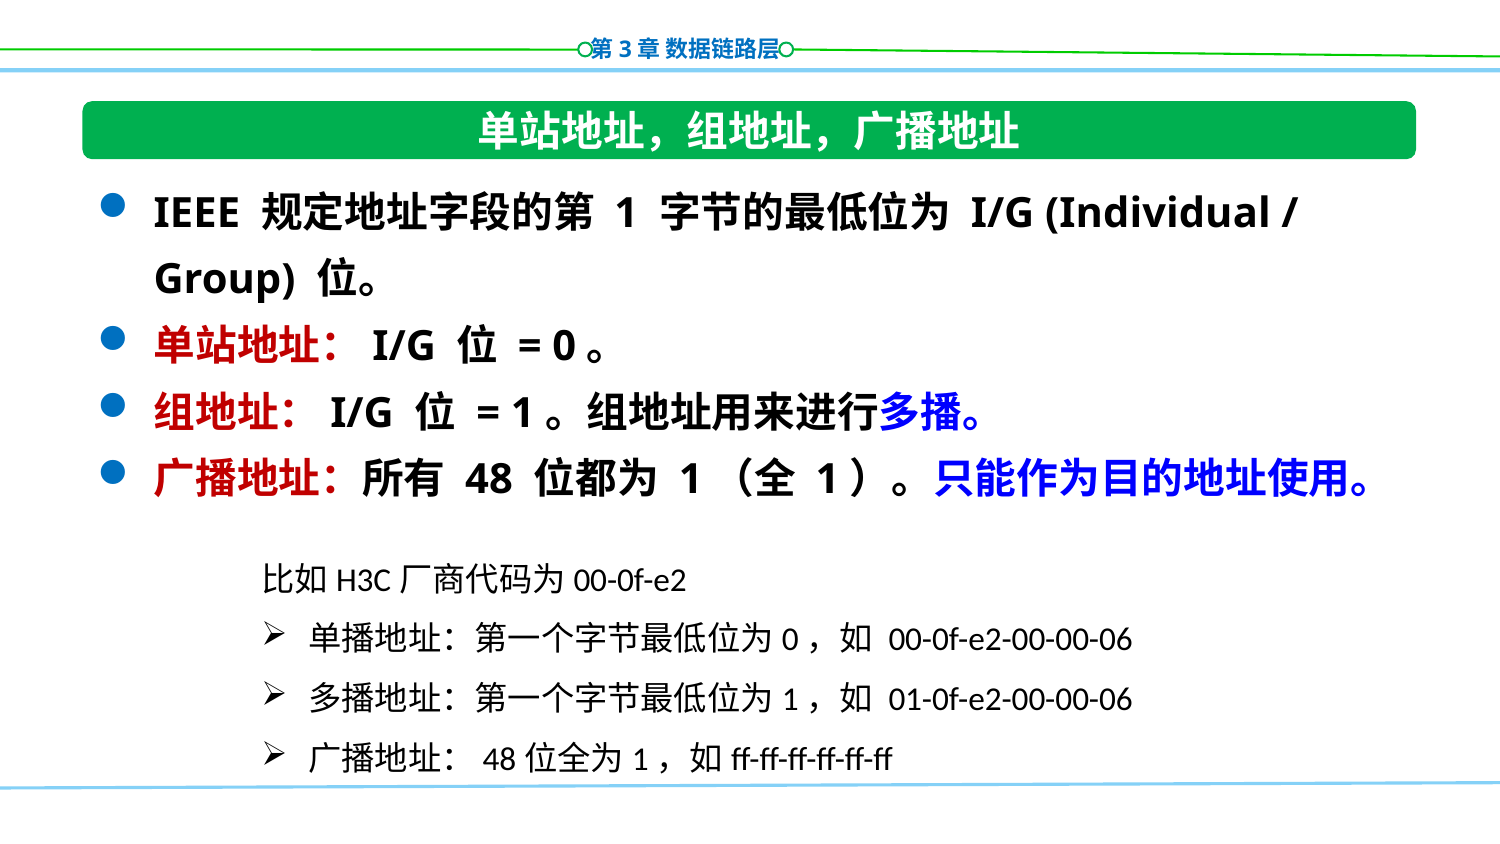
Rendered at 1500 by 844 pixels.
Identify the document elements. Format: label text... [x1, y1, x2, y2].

text_box IEEE 规定地址字段的第 1 字节的最低位为 I/G (Individual / Group) 位。 单站地址：I/G 位 = 0。 组地址：I/G 位 = 1。组地址用来进行多播。 广播地址：所有 48 位都为 1（全 1）。只能作为目的地址使用。 [82, 161, 1435, 510]
text_box [1036, 101, 1417, 160]
text_box [82, 101, 462, 160]
text_box 比如H3C厂商代码为00-0f-e2 单播地址：第一个字节最低位为0，如 00-0f-e2-00-00-06 多播地址：第一个字节最低位为1，如 01-0f-e2-00-00-06 广播地址：48位全为1，如ff-ff-ff-ff-ff-ff [246, 530, 1169, 785]
text_box 单站地址，组地址，广播地址 [462, 97, 1036, 163]
